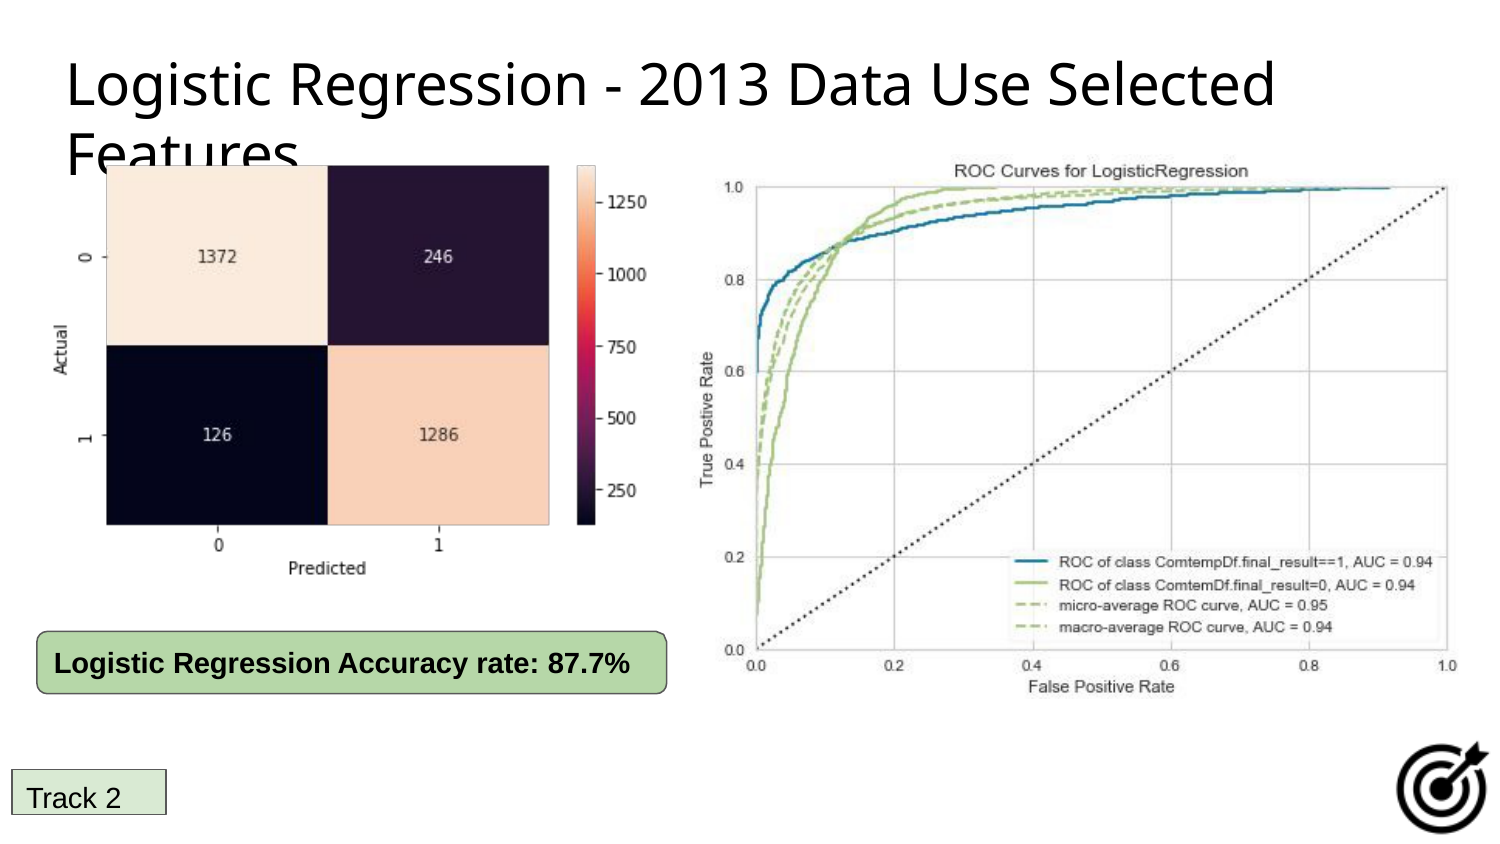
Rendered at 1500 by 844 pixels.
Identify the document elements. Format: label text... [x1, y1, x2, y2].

text_box [1387, 731, 1500, 844]
text_box [44, 156, 660, 589]
text_box Logistic Regression Accuracy rate: 87.7% [51, 642, 635, 680]
text_box [36, 631, 667, 694]
title Logistic Regression - 2013 Data Use Selected Features [63, 45, 1349, 189]
text_box Track 2 [12, 769, 166, 815]
text_box [691, 154, 1459, 699]
